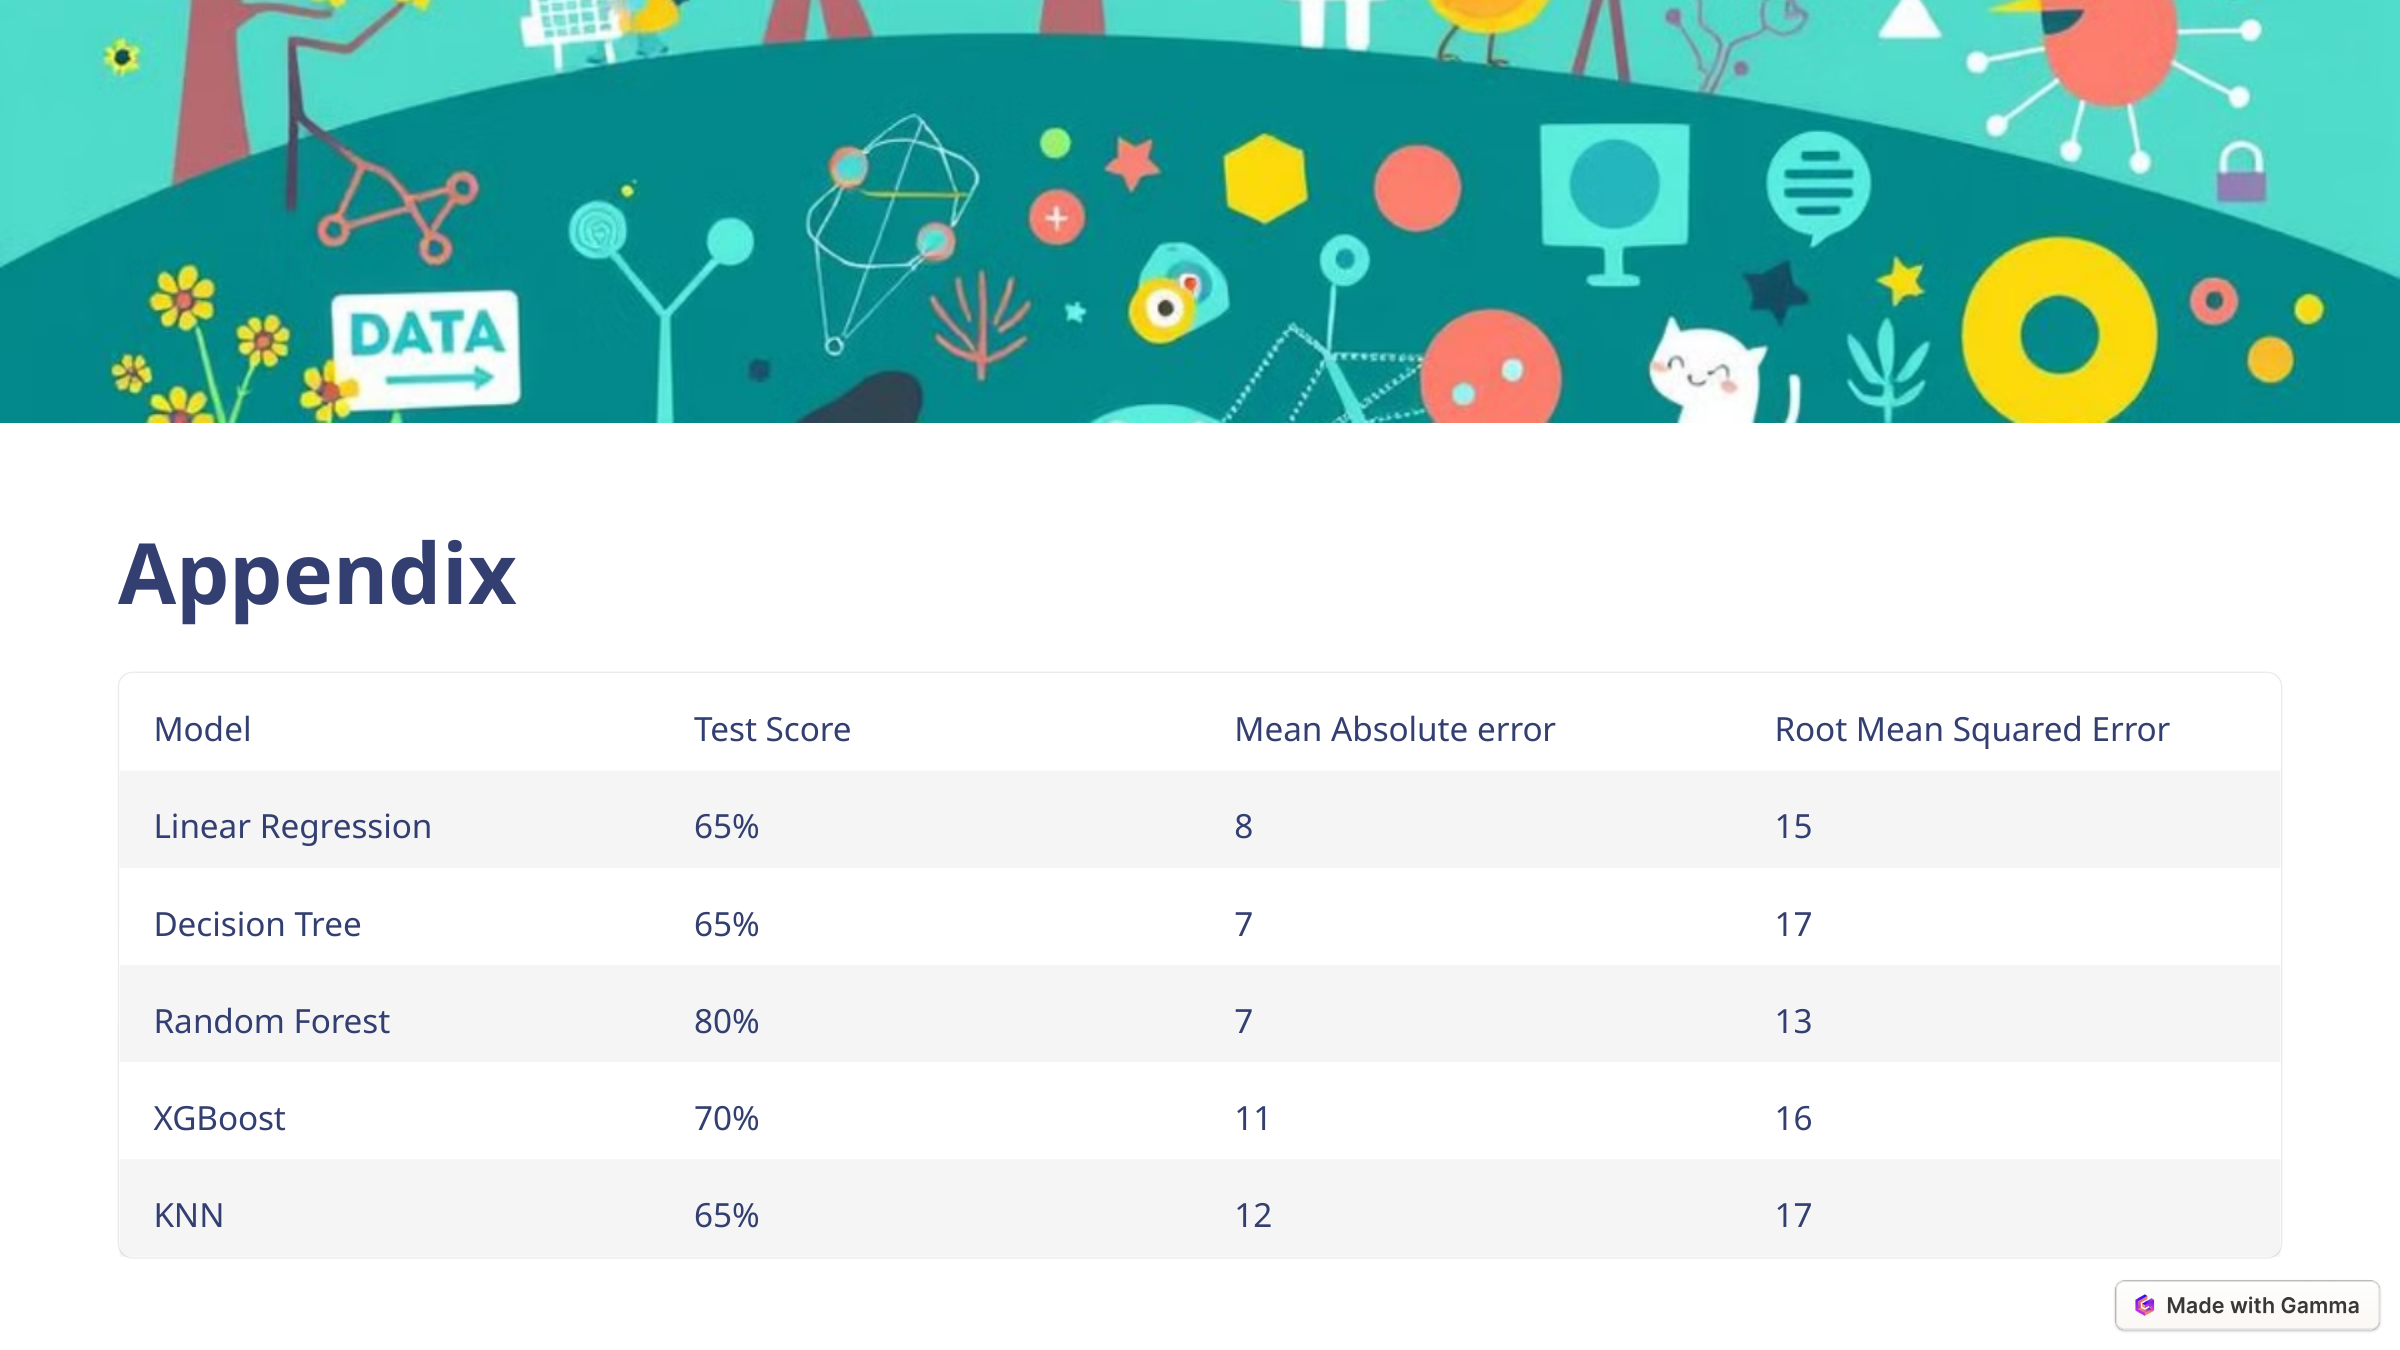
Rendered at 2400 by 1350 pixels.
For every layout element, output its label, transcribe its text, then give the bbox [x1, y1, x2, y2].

text_box 80% [694, 986, 1166, 1041]
text_box 65% [694, 1181, 1166, 1236]
text_box [119, 770, 2281, 867]
text_box 12 [1234, 1181, 1706, 1236]
text_box 8 [1234, 792, 1706, 847]
text_box Random Forest [153, 986, 626, 1041]
text_box Appendix [118, 515, 964, 622]
text_box [119, 965, 2281, 1062]
text_box Test Score [694, 695, 1166, 750]
text_box Model [153, 695, 626, 750]
text_box [119, 673, 2281, 770]
text_box 7 [1234, 889, 1706, 944]
text_box [119, 867, 2281, 965]
picture [0, 0, 2400, 423]
text_box 65% [694, 792, 1166, 847]
text_box 11 [1234, 1083, 1706, 1138]
text_box 70% [694, 1083, 1166, 1138]
text_box 17 [1774, 1181, 2247, 1236]
text_box KNN [153, 1181, 626, 1236]
text_box [119, 1062, 2281, 1159]
text_box 17 [1774, 889, 2247, 944]
text_box 7 [1234, 986, 1706, 1041]
picture [2106, 1271, 2389, 1339]
text_box 13 [1774, 986, 2247, 1041]
text_box XGBoost [153, 1083, 626, 1138]
text_box Root Mean Squared Error [1774, 695, 2247, 750]
text_box 15 [1774, 792, 2247, 847]
text_box 65% [694, 889, 1166, 944]
text_box [119, 1159, 2281, 1257]
text_box 16 [1774, 1083, 2247, 1138]
text_box Mean Absolute error [1234, 695, 1706, 750]
text_box Linear Regression [153, 792, 626, 847]
text_box Decision Tree [153, 889, 626, 944]
